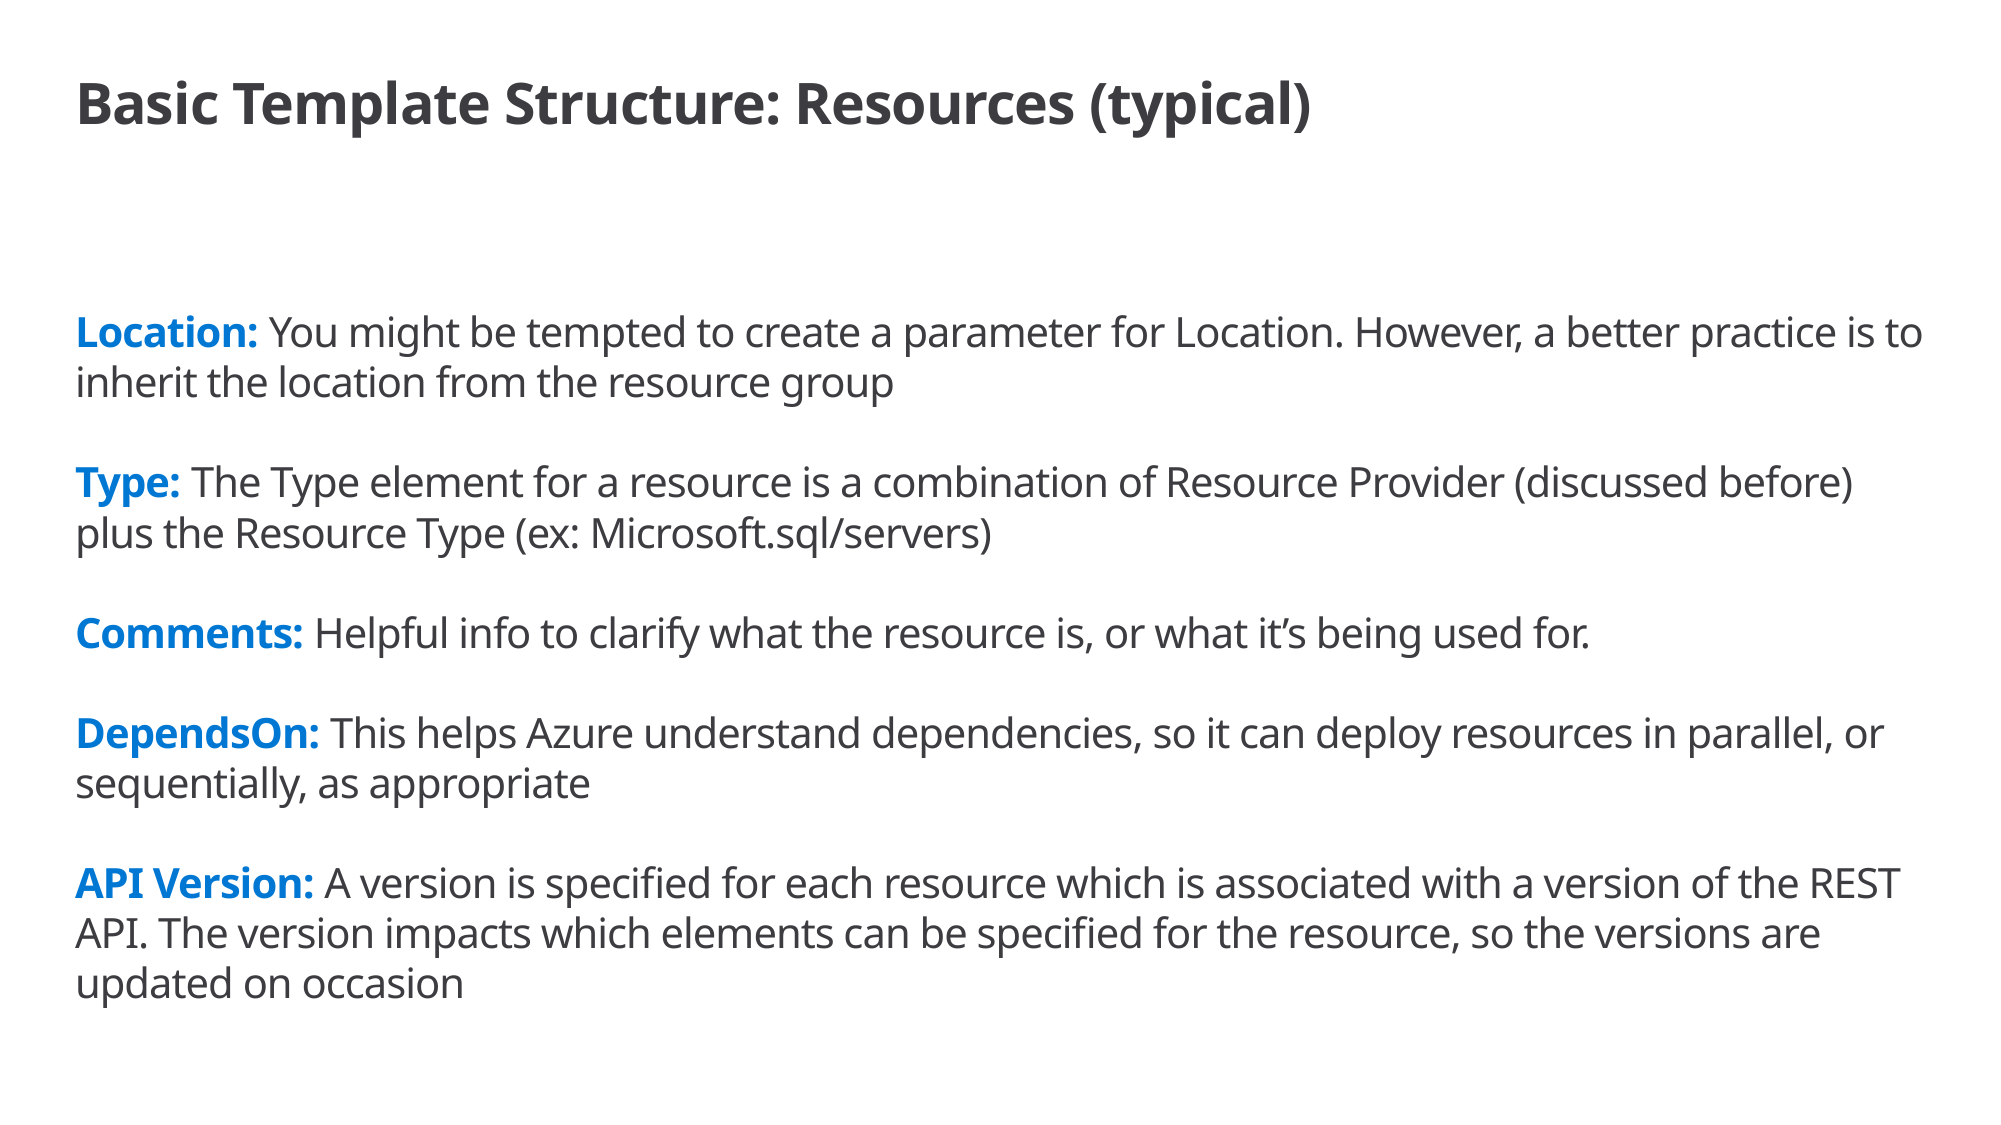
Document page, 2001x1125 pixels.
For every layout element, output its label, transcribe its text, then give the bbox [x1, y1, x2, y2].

list Location: You might be tempted to create a parameter for Location. However, a better practice is to inherit the location from the resource group Type: The Type element for a resource is a combination of Resource Provider (discussed before) plus the Resource Type (ex: Microsoft.sql/servers) Comments: Helpful info to clarify what the resource is, or what it’s being used for. DependsOn: This helps Azure understand dependencies, so it can deploy resources in parallel, or sequentially, as appropriate API Version: A version is specified for each resource which is associated with a version of the REST API. The version impacts which elements can be specified for the resource, so the versions are updated on occasion [75, 306, 1925, 1047]
title Basic Template Structure: Resources (typical) [75, 75, 1925, 180]
